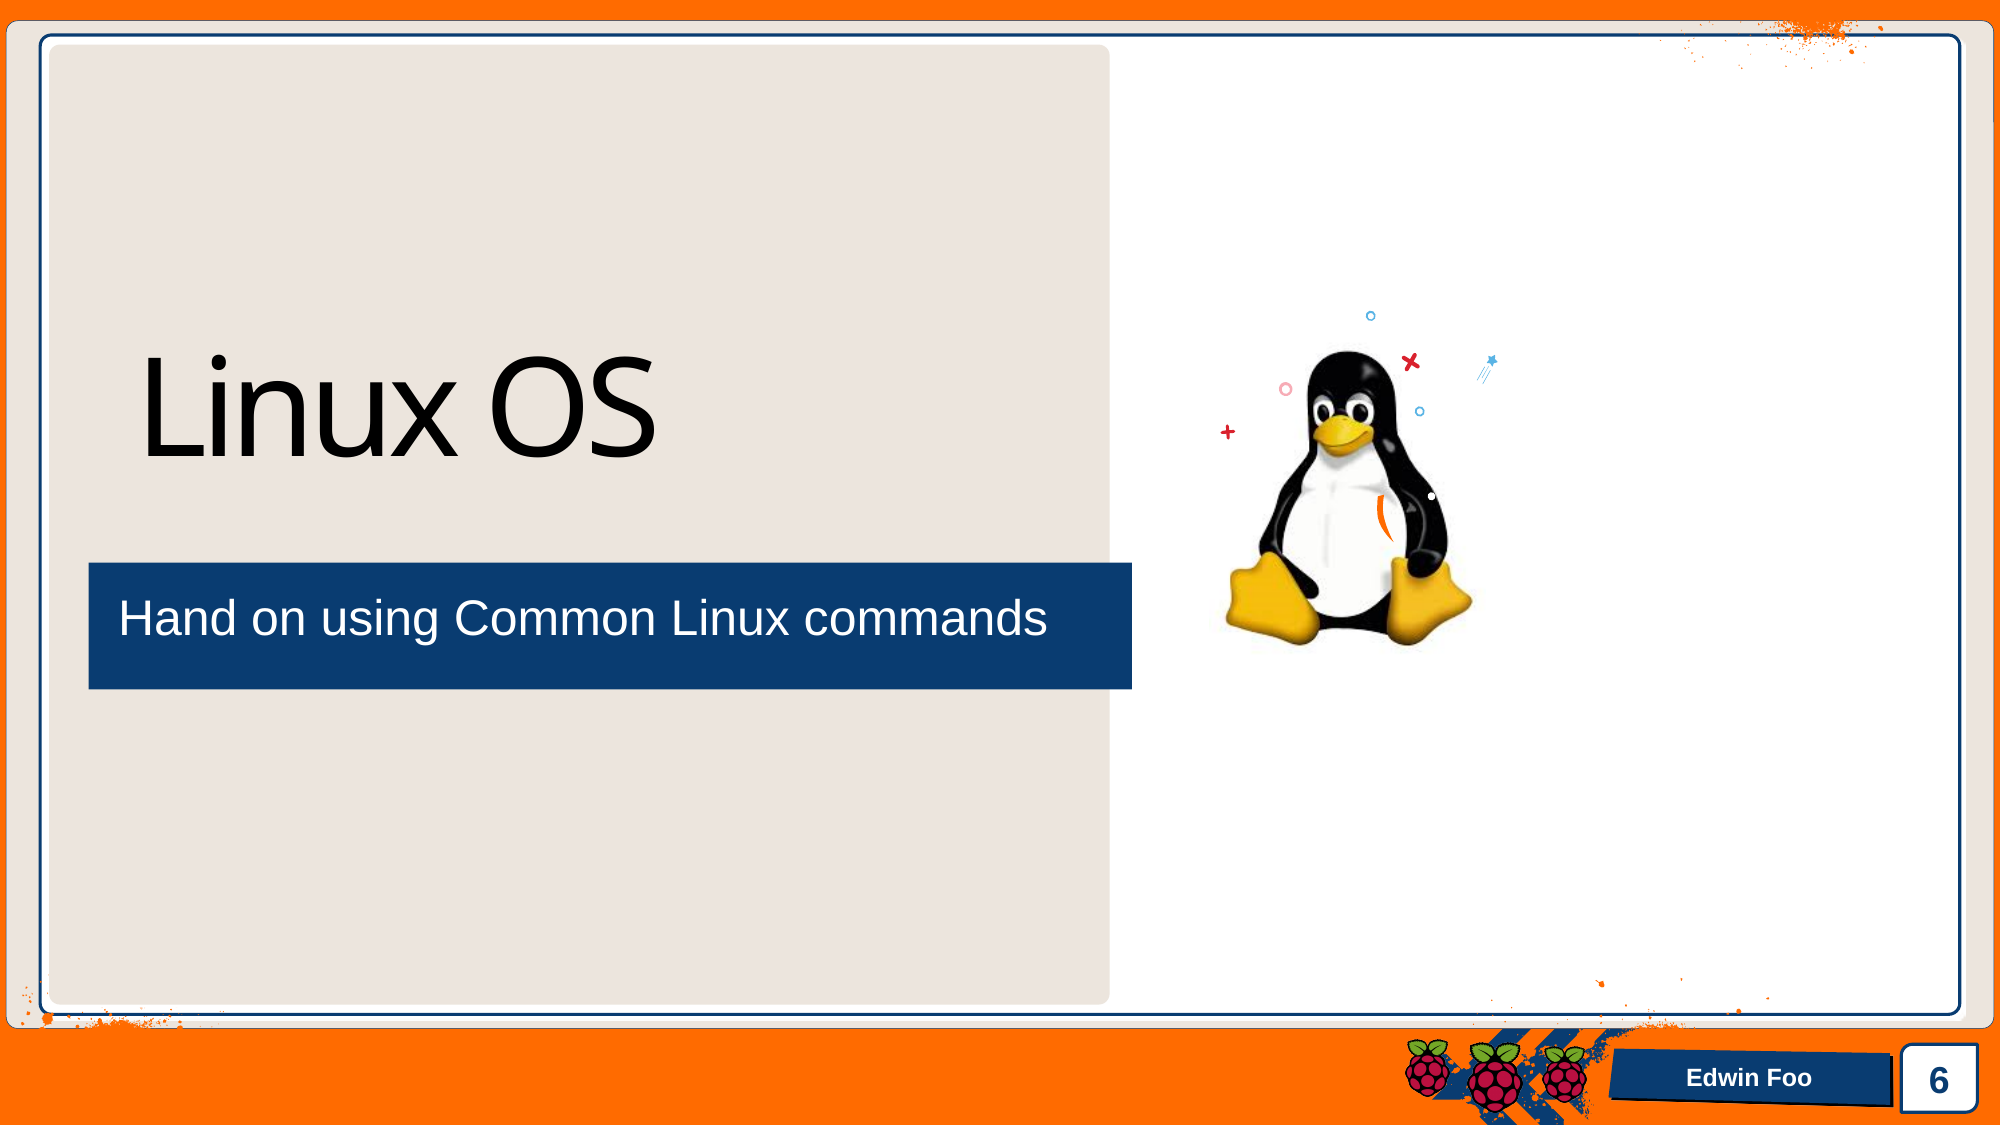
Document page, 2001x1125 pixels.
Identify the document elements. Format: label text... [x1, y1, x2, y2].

picture [1542, 1046, 1587, 1103]
subtitle Hand on using Common Linux commands [88, 562, 1132, 690]
title Linux OS [135, 337, 1056, 630]
picture [1467, 1042, 1523, 1113]
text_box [1209, 306, 1501, 659]
picture [1405, 1039, 1450, 1097]
slide_number 6 [1899, 1042, 1979, 1114]
